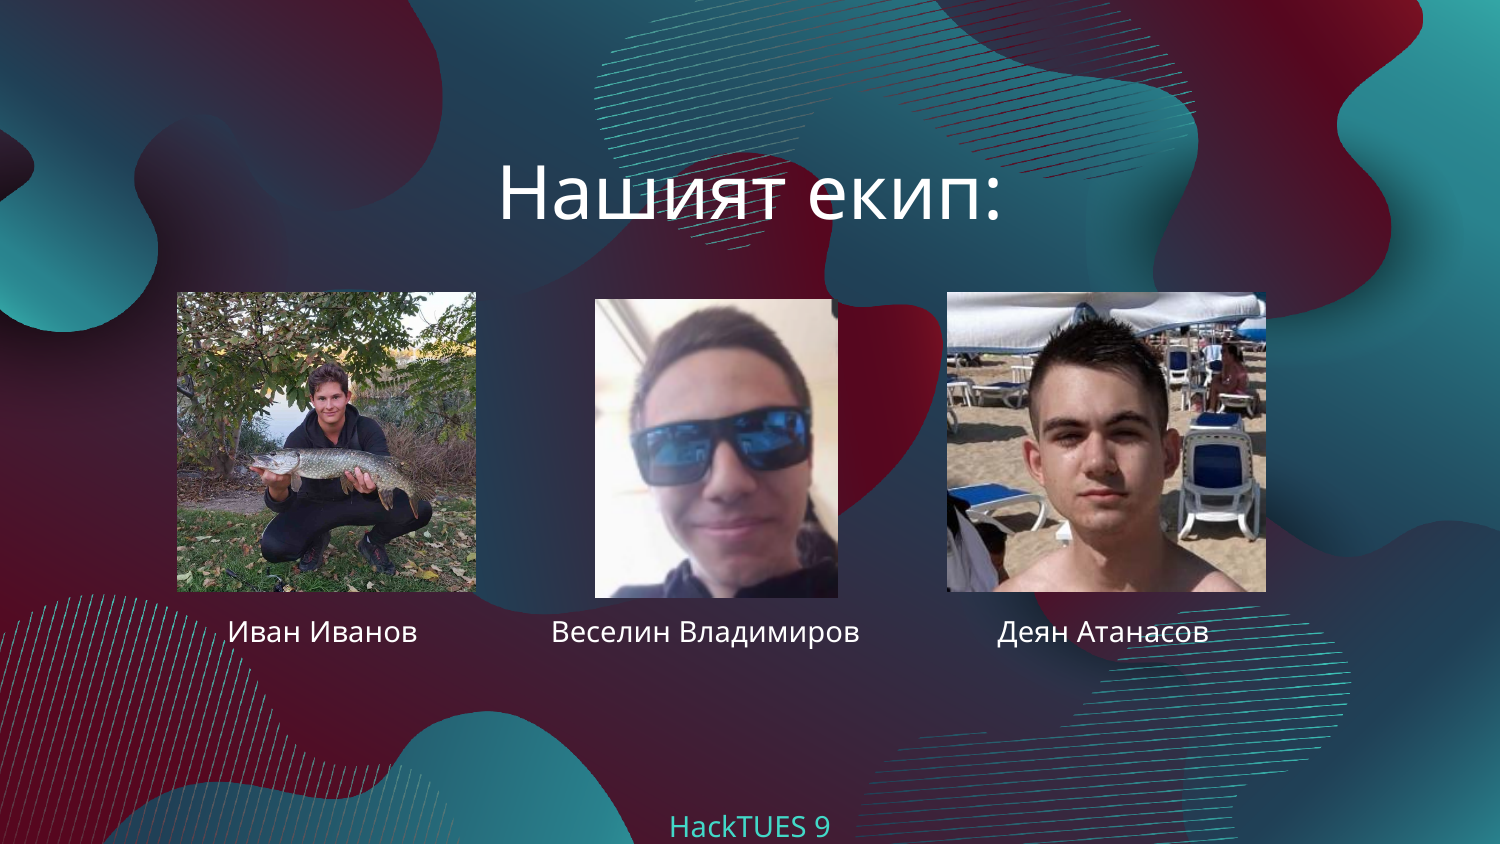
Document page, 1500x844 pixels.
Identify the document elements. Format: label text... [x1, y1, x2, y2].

picture [0, 0, 1500, 844]
text_box Веселин Владимиров [535, 597, 898, 663]
text_box Деян Атанасов [982, 597, 1345, 663]
title Нашият екип: [51, 0, 1449, 250]
text_box Иван Иванов [212, 597, 535, 663]
